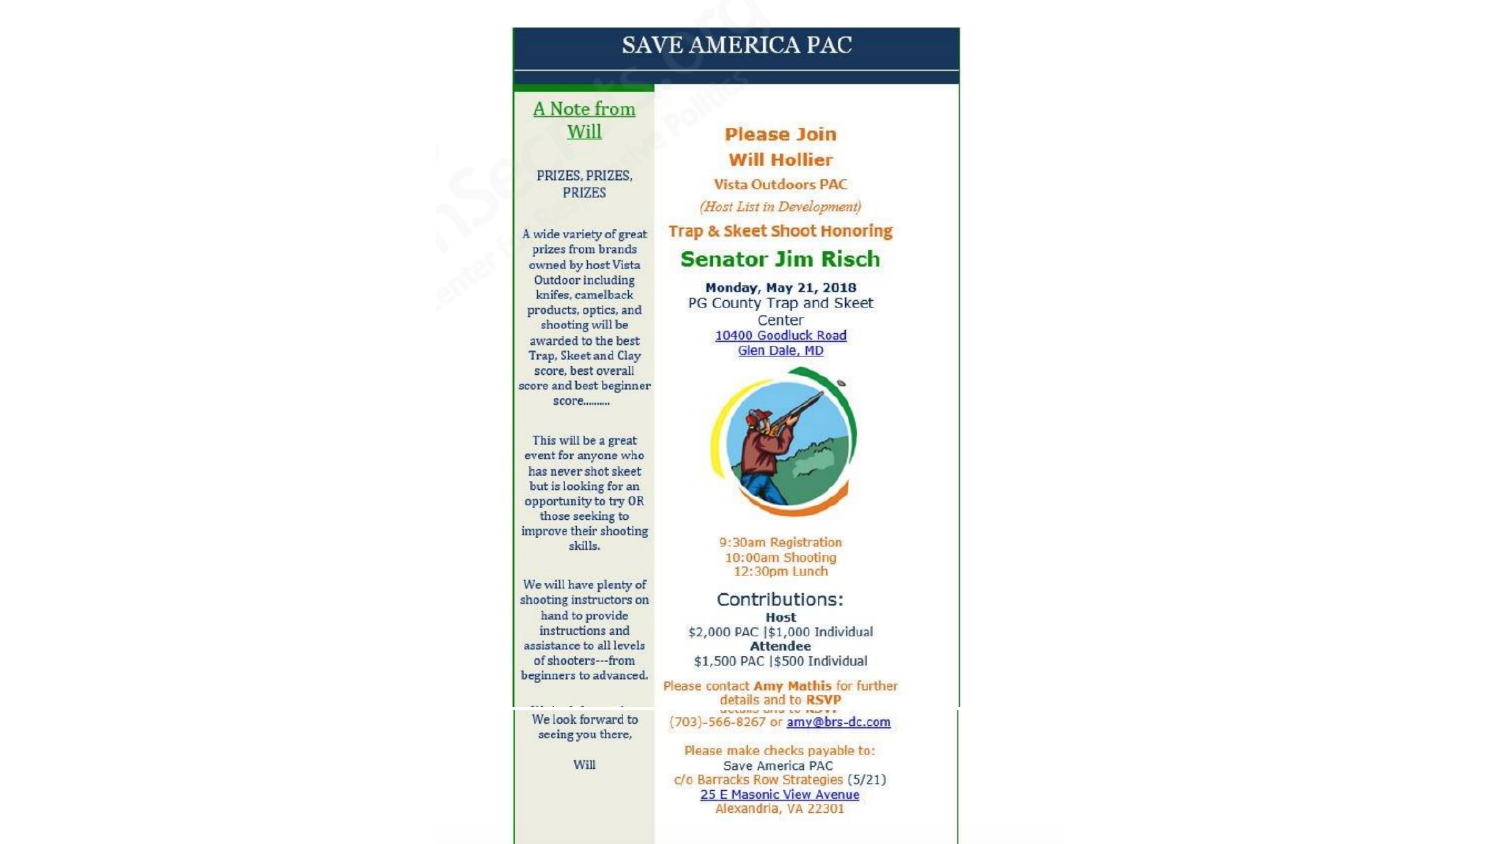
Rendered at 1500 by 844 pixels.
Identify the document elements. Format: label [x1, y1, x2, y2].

picture [435, 0, 1065, 844]
